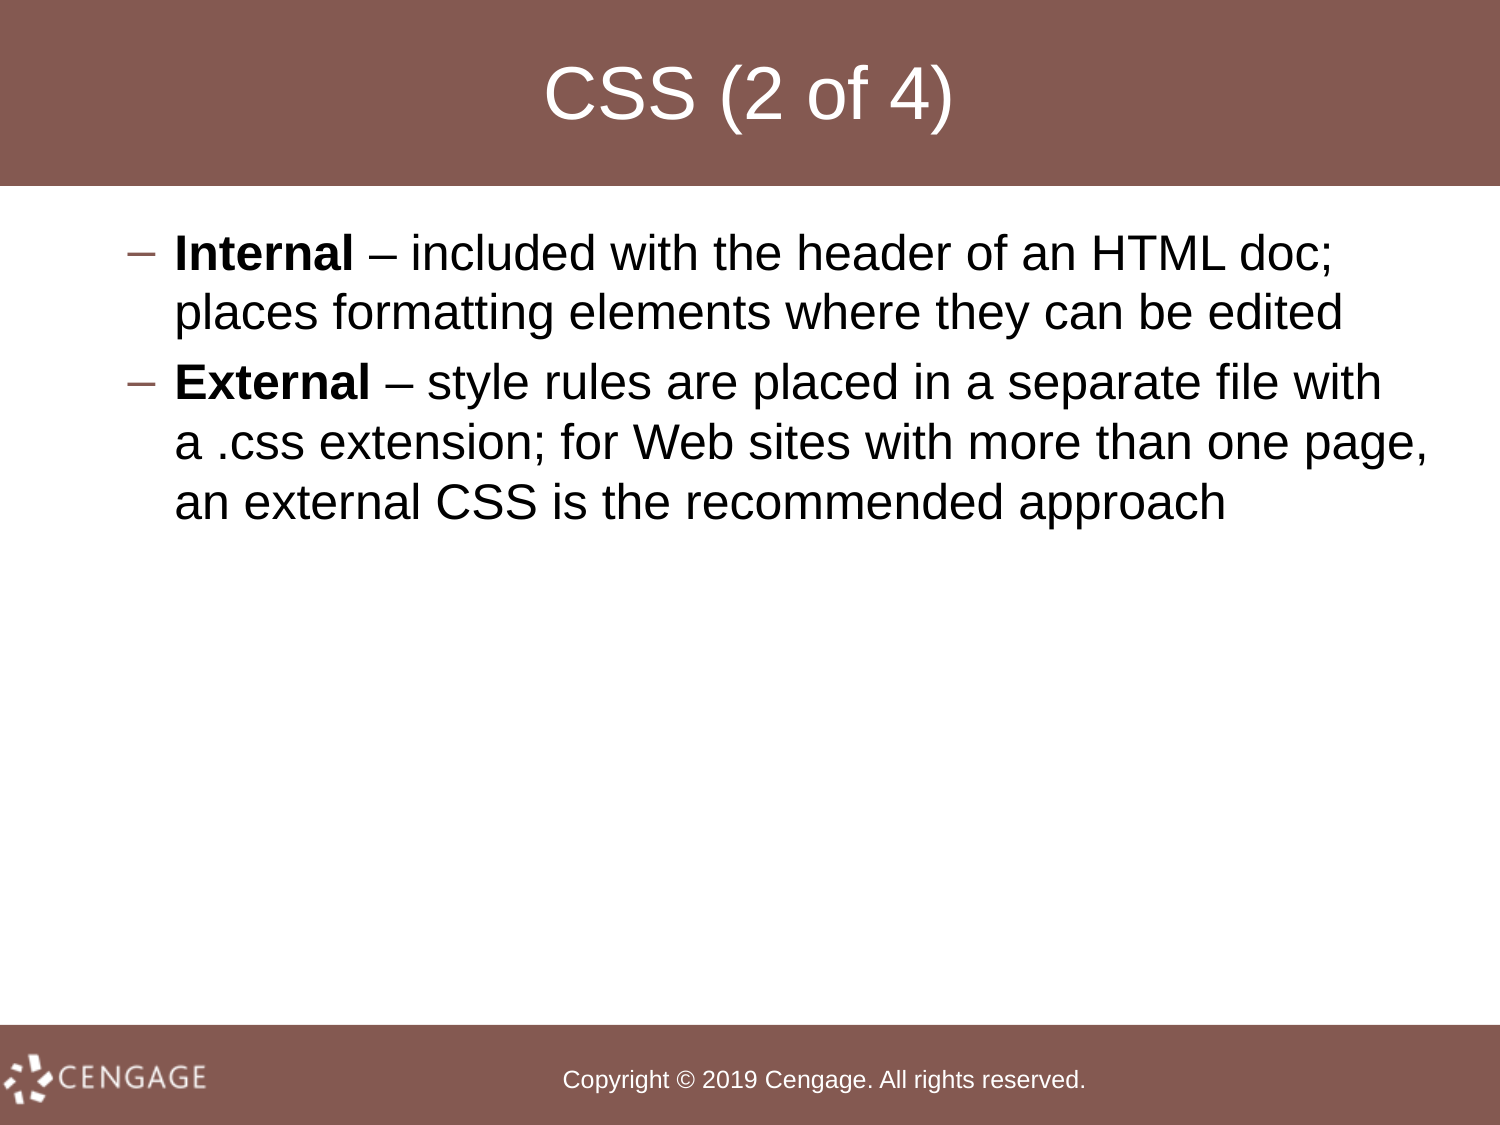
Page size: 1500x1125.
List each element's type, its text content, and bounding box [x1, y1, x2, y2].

picture [0, 1051, 211, 1106]
list Internal – included with the header of an HTML doc; places formatting elements where they can be edited External – style rules are placed in a separate file with a .css extension; for Web sites with more than one page, an external CSS is the recommended approach [37, 212, 1475, 1005]
title CSS (2 of 4) [75, 4, 1425, 175]
